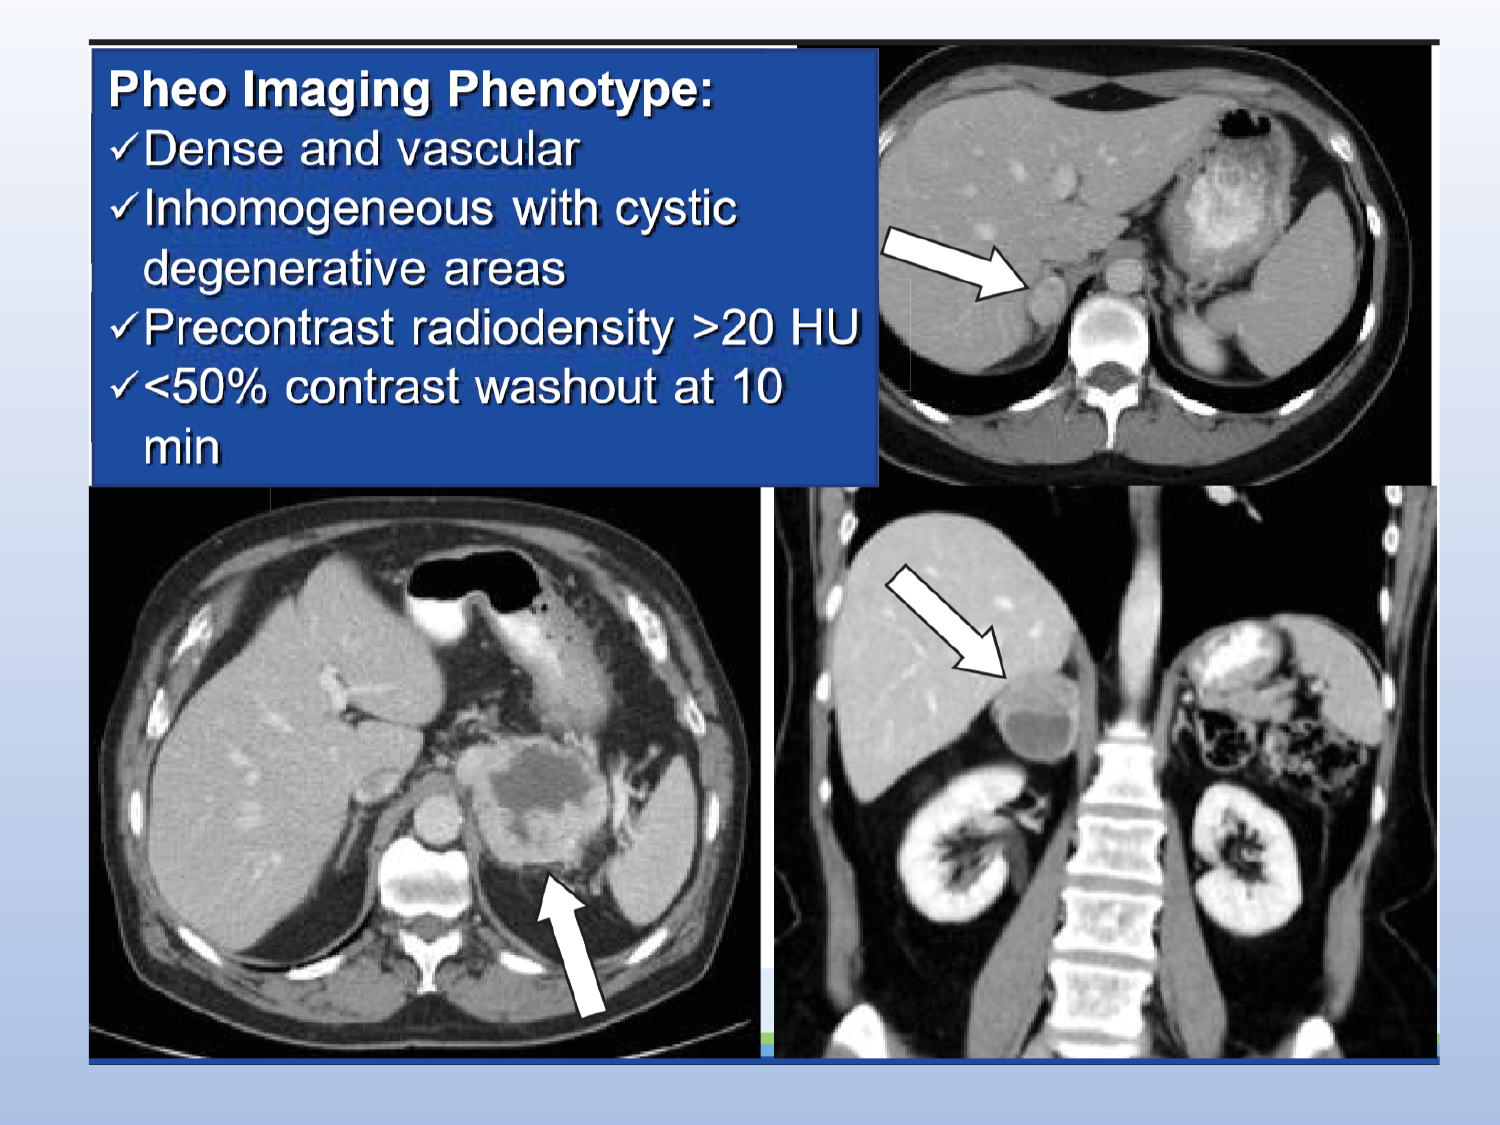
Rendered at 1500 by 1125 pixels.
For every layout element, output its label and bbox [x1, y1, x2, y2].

list [88, 39, 1440, 1066]
